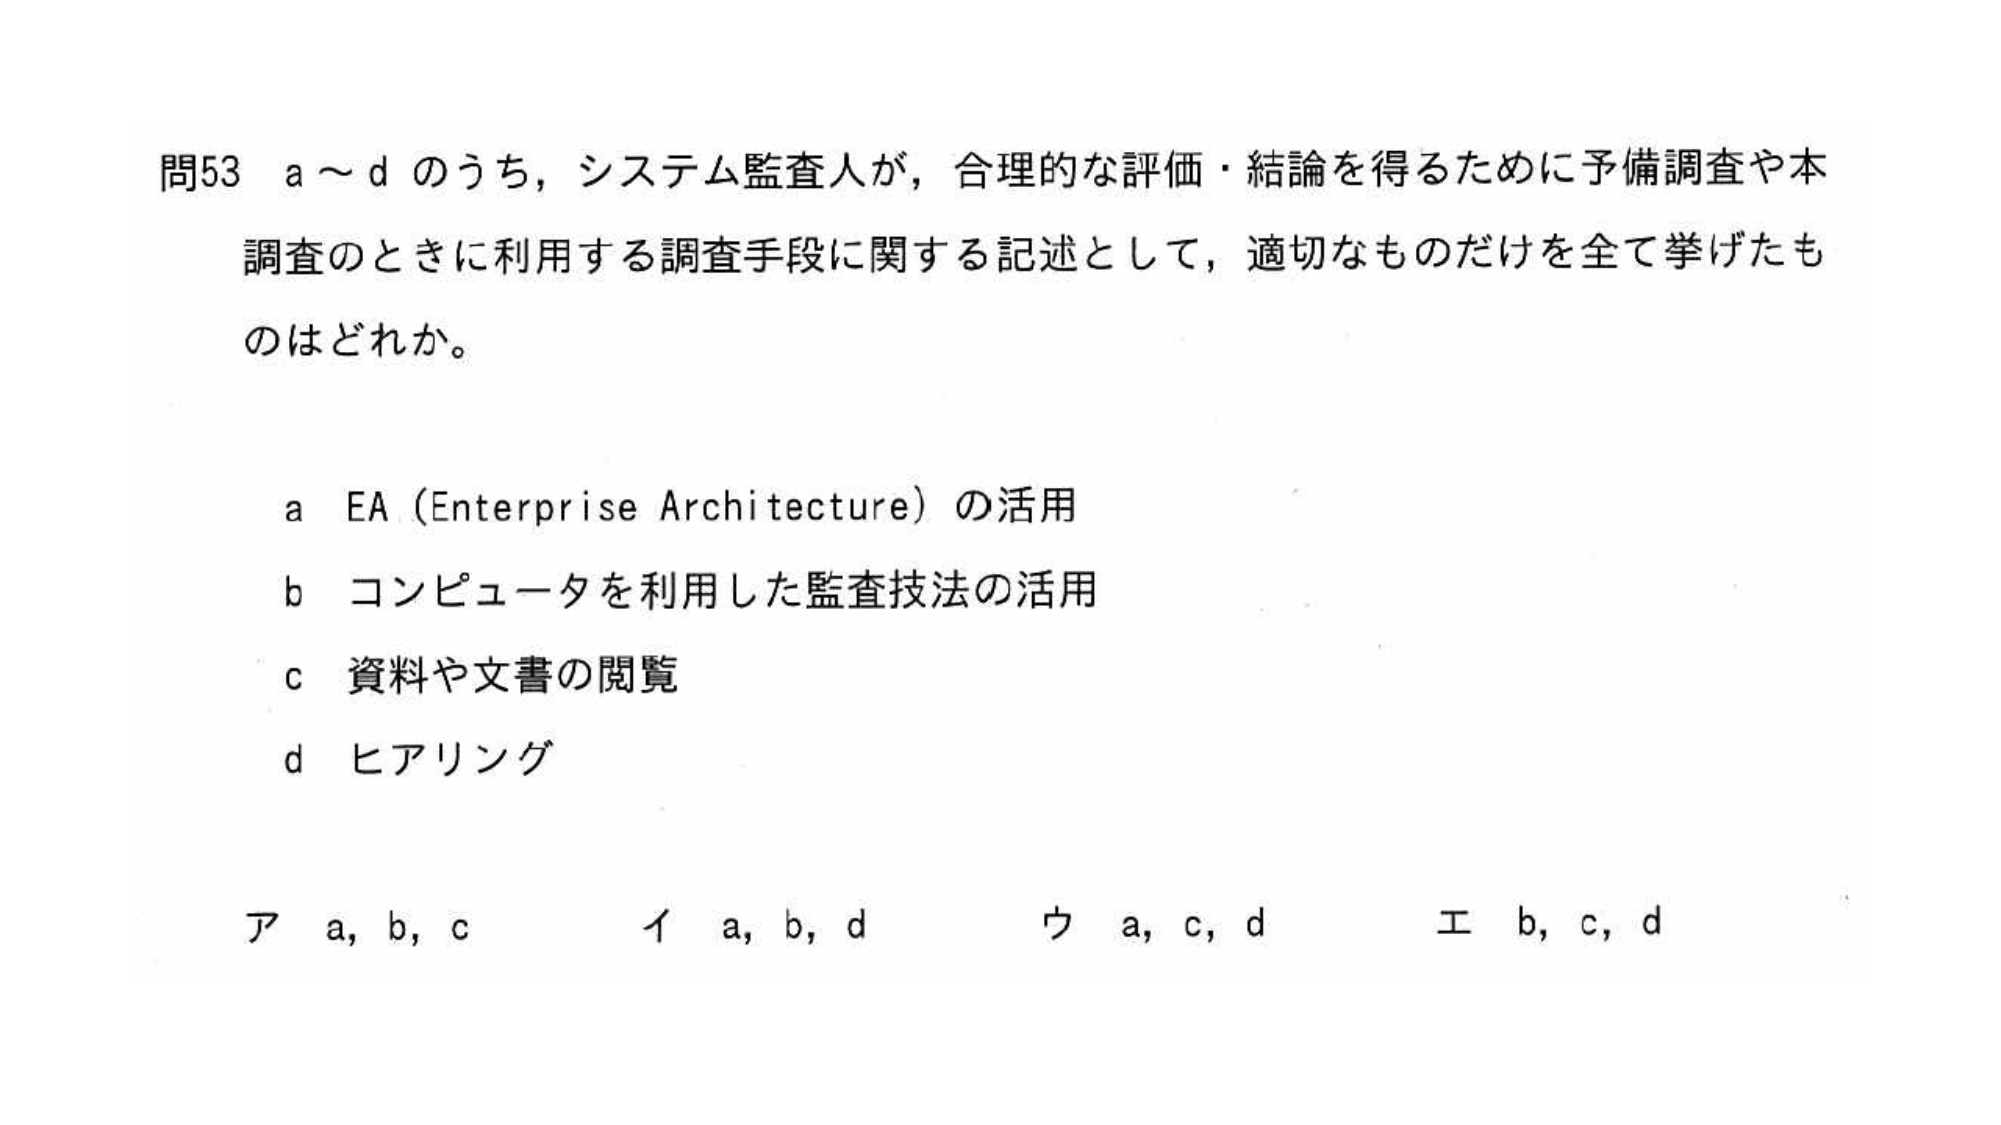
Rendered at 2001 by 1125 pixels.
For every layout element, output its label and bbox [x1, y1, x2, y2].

picture [127, 126, 1873, 985]
